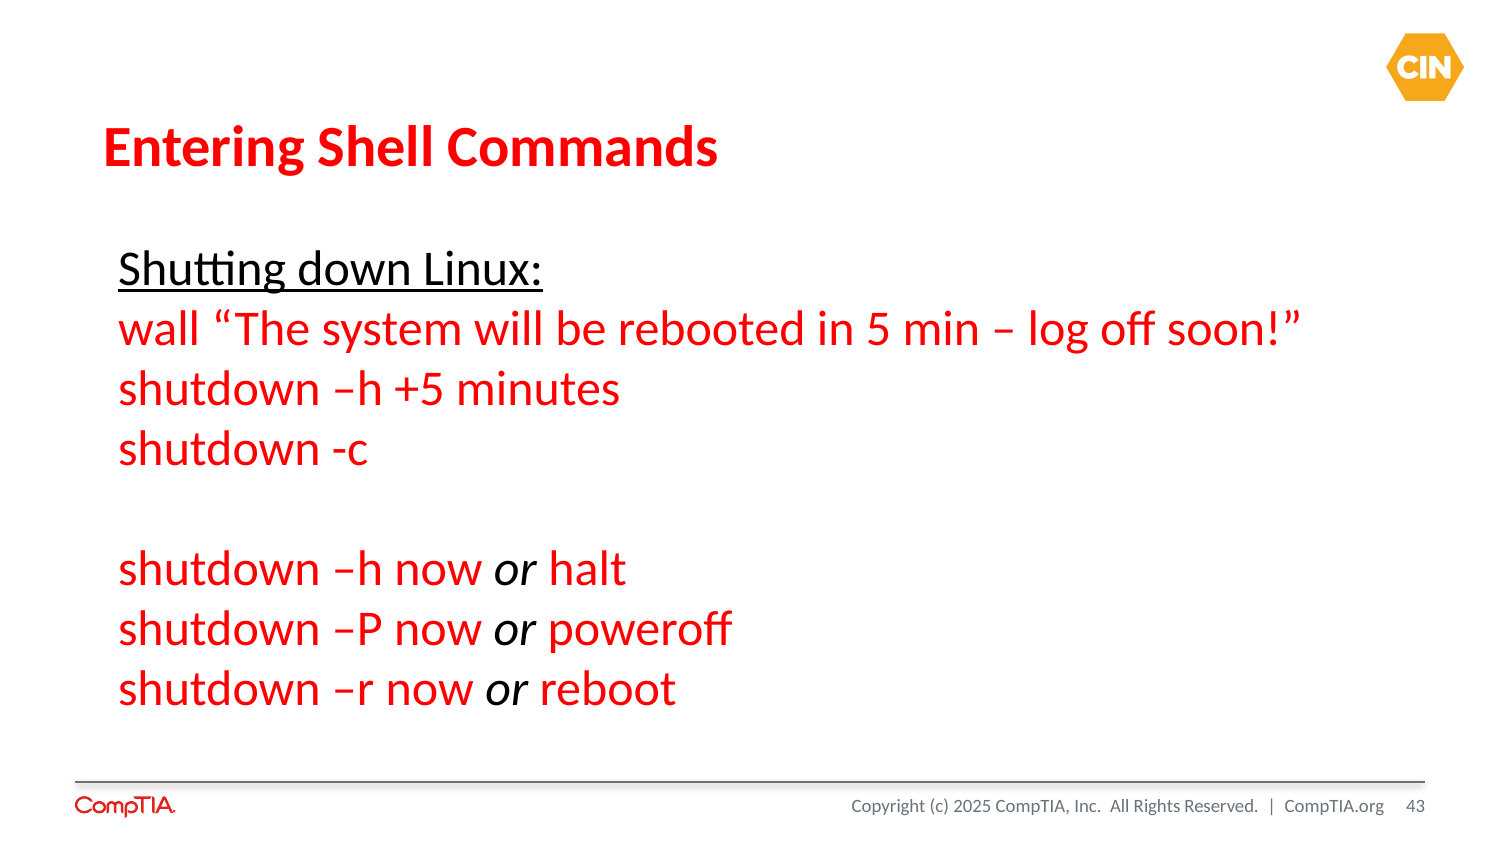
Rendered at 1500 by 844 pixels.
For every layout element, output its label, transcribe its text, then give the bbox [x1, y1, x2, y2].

picture [1373, 16, 1477, 120]
slide_number 43 [1384, 782, 1425, 827]
title Entering Shell Commands [103, 96, 1397, 191]
text_box Shutting down Linux: wall “The system will be rebooted in 5 min – log off soon!” shutdown –h +5 minutes shutdown -c shutdown –h now or halt shutdown –P now or poweroff shutdown –r now or reboot [103, 227, 1500, 782]
